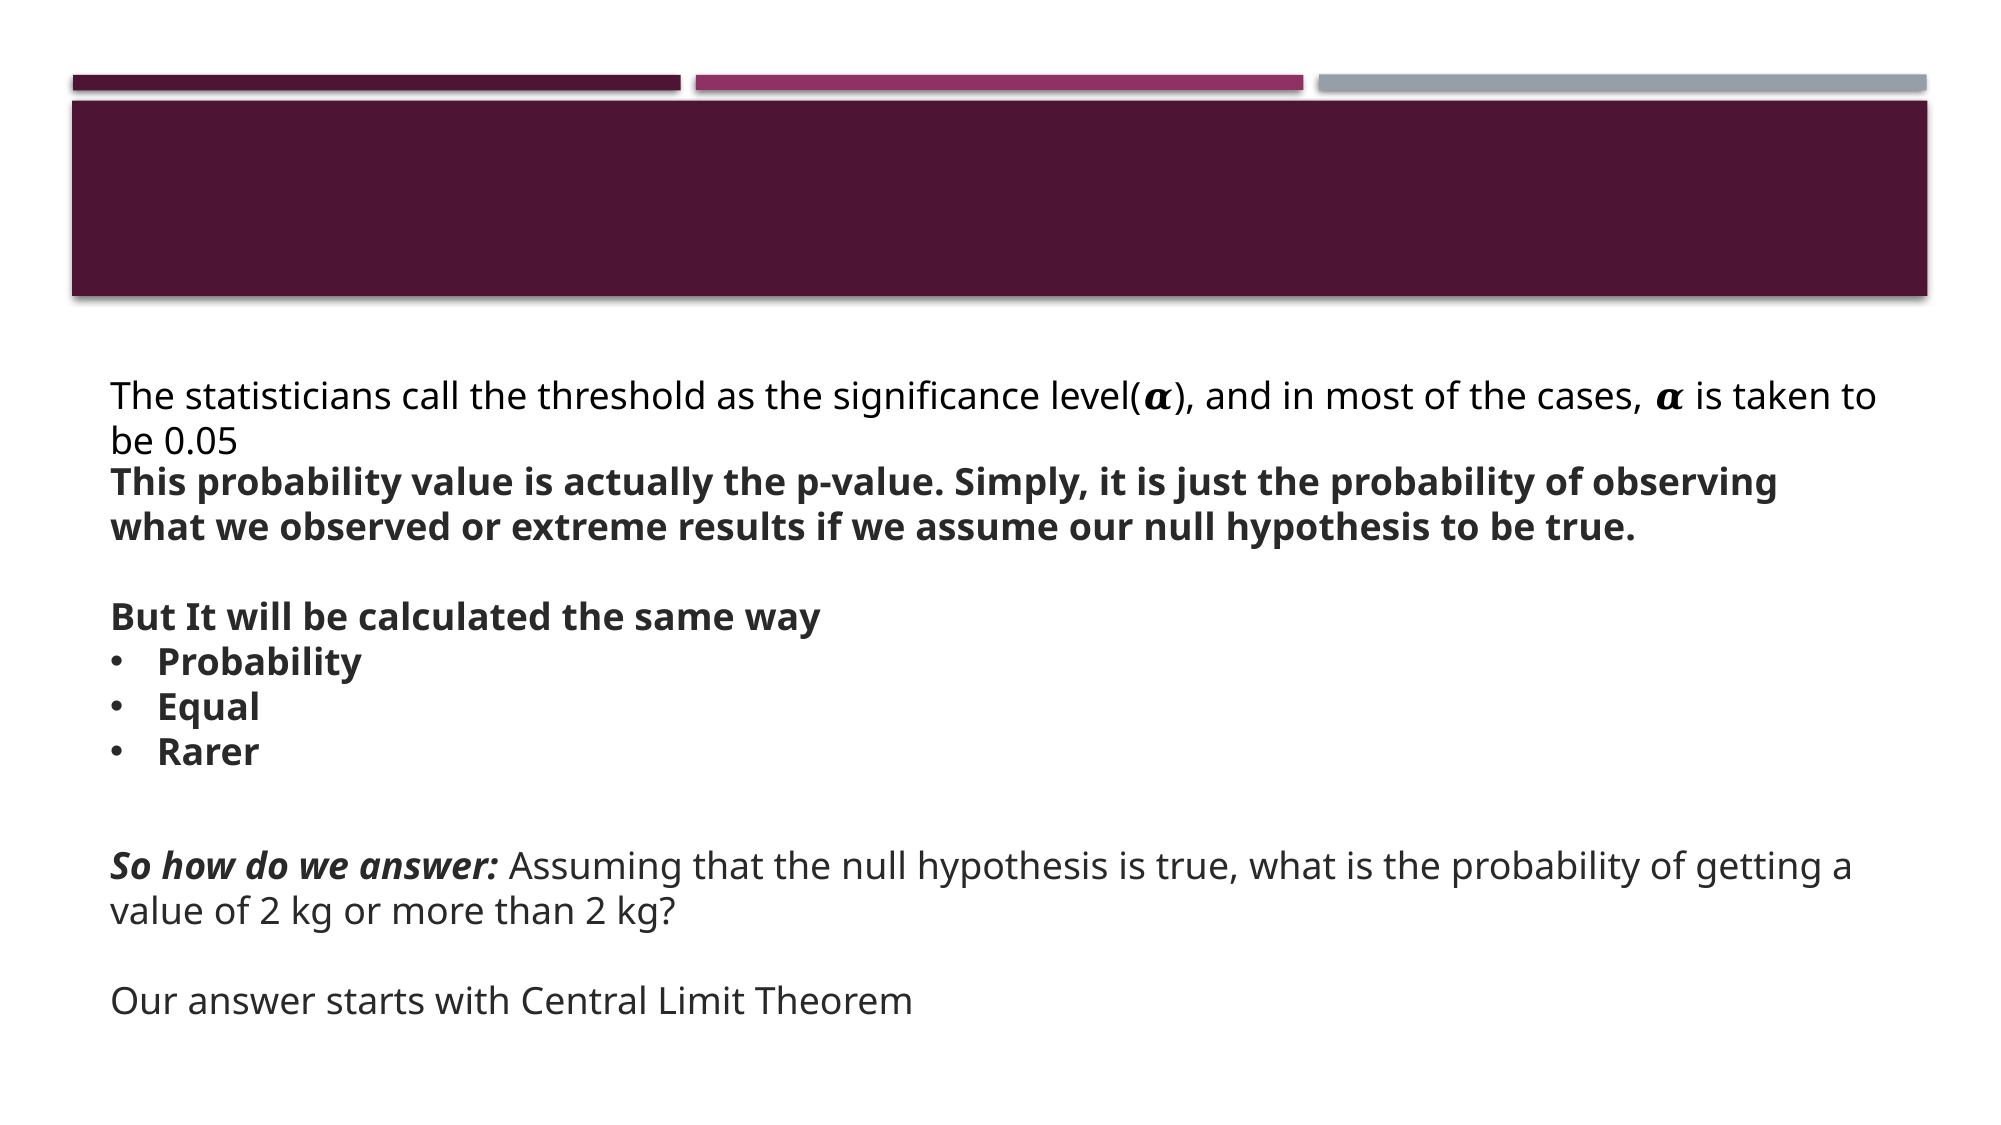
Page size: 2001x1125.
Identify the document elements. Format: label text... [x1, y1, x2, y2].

text_box The statisticians call the threshold as the significance level(𝜶), and in most of the cases, 𝜶 is taken to be 0.05 [95, 364, 1905, 470]
text_box So how do we answer: Assuming that the null hypothesis is true, what is the probability of getting a value of 2 kg or more than 2 kg? Our answer starts with Central Limit Theorem [95, 835, 1875, 1030]
text_box This probability value is actually the p-value. Simply, it is just the probability of observing what we observed or extreme results if we assume our null hypothesis to be true. But It will be calculated the same way Probability Equal Rarer [95, 450, 1875, 781]
